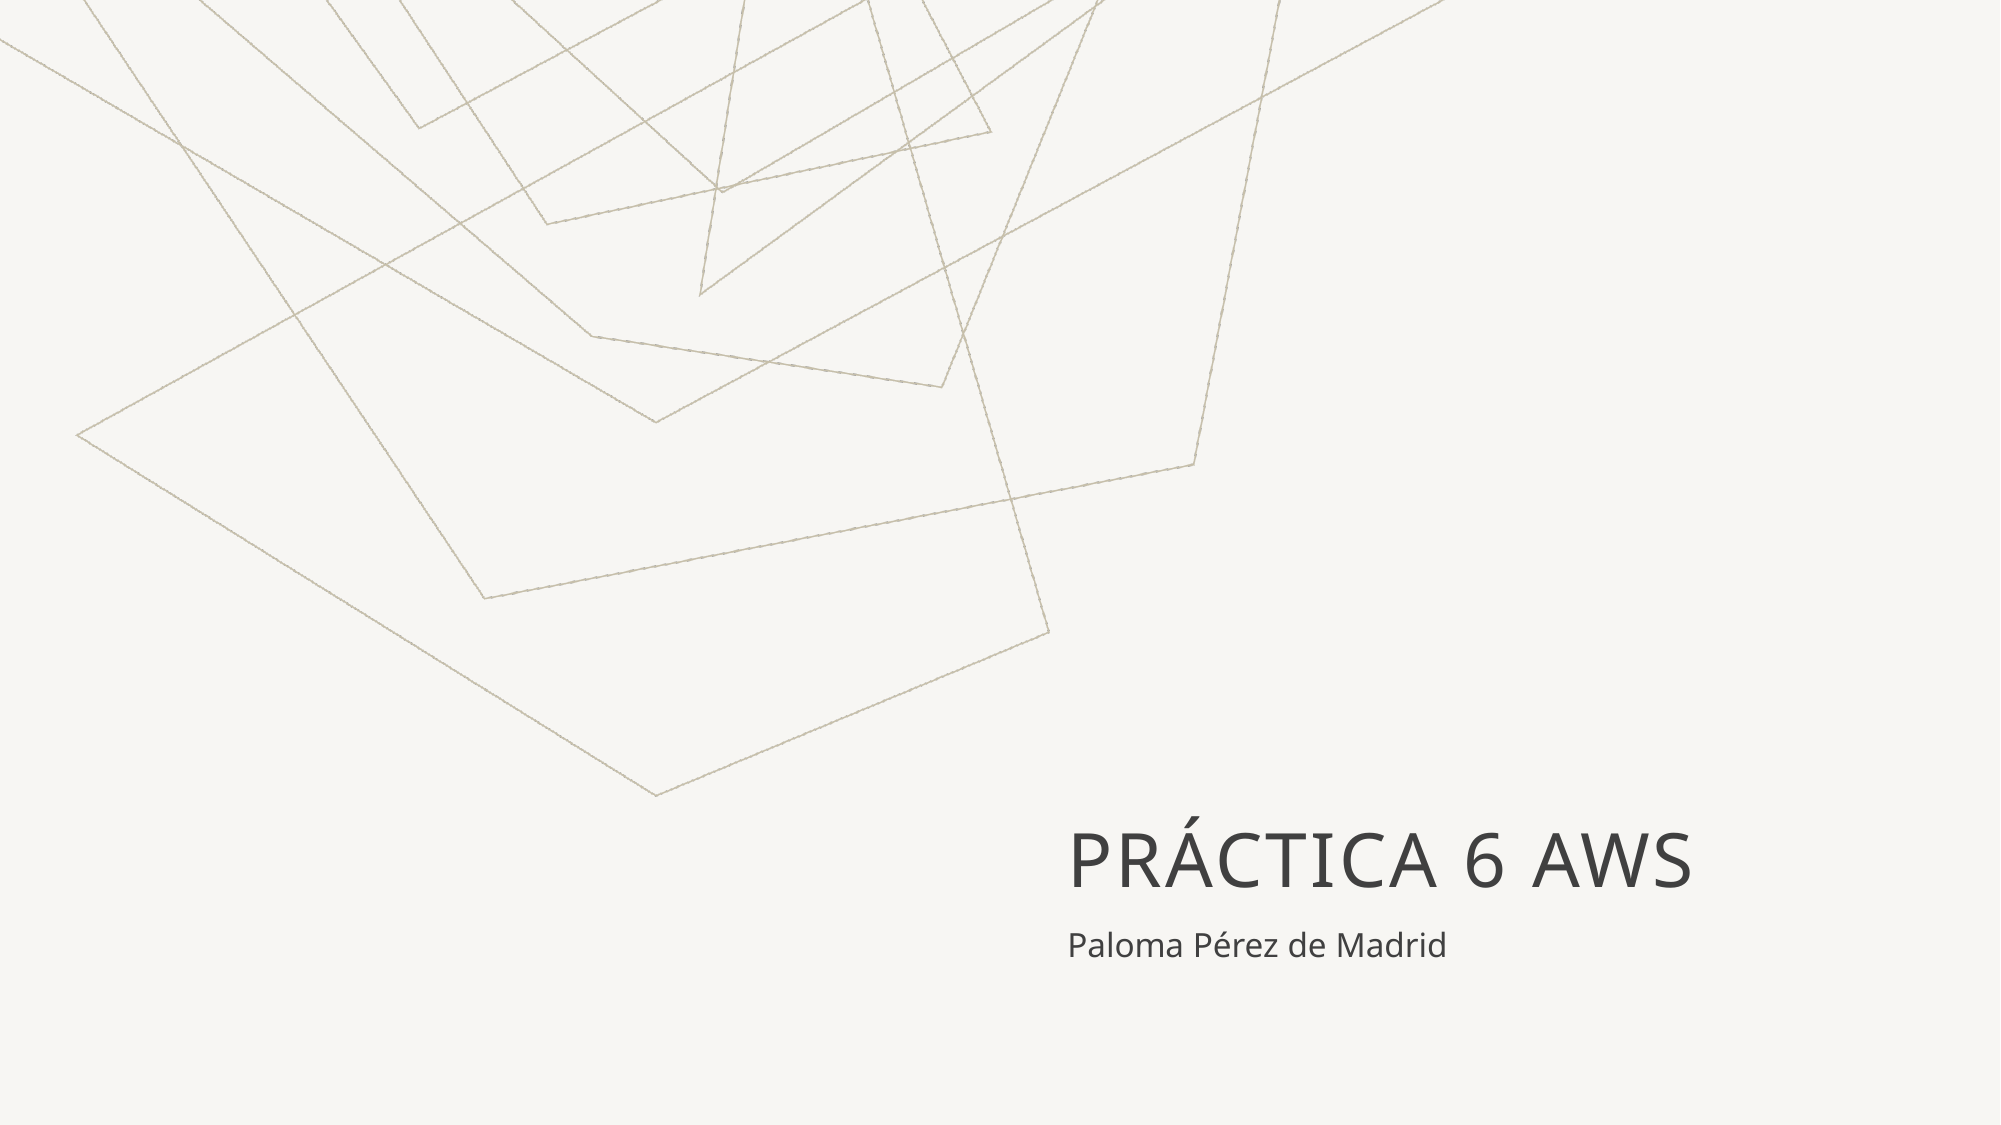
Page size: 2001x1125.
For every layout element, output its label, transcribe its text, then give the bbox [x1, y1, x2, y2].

title Práctica 6 AWS [1052, 727, 1864, 912]
picture [0, 0, 1557, 830]
subtitle Paloma Pérez de Madrid [1052, 916, 1864, 982]
